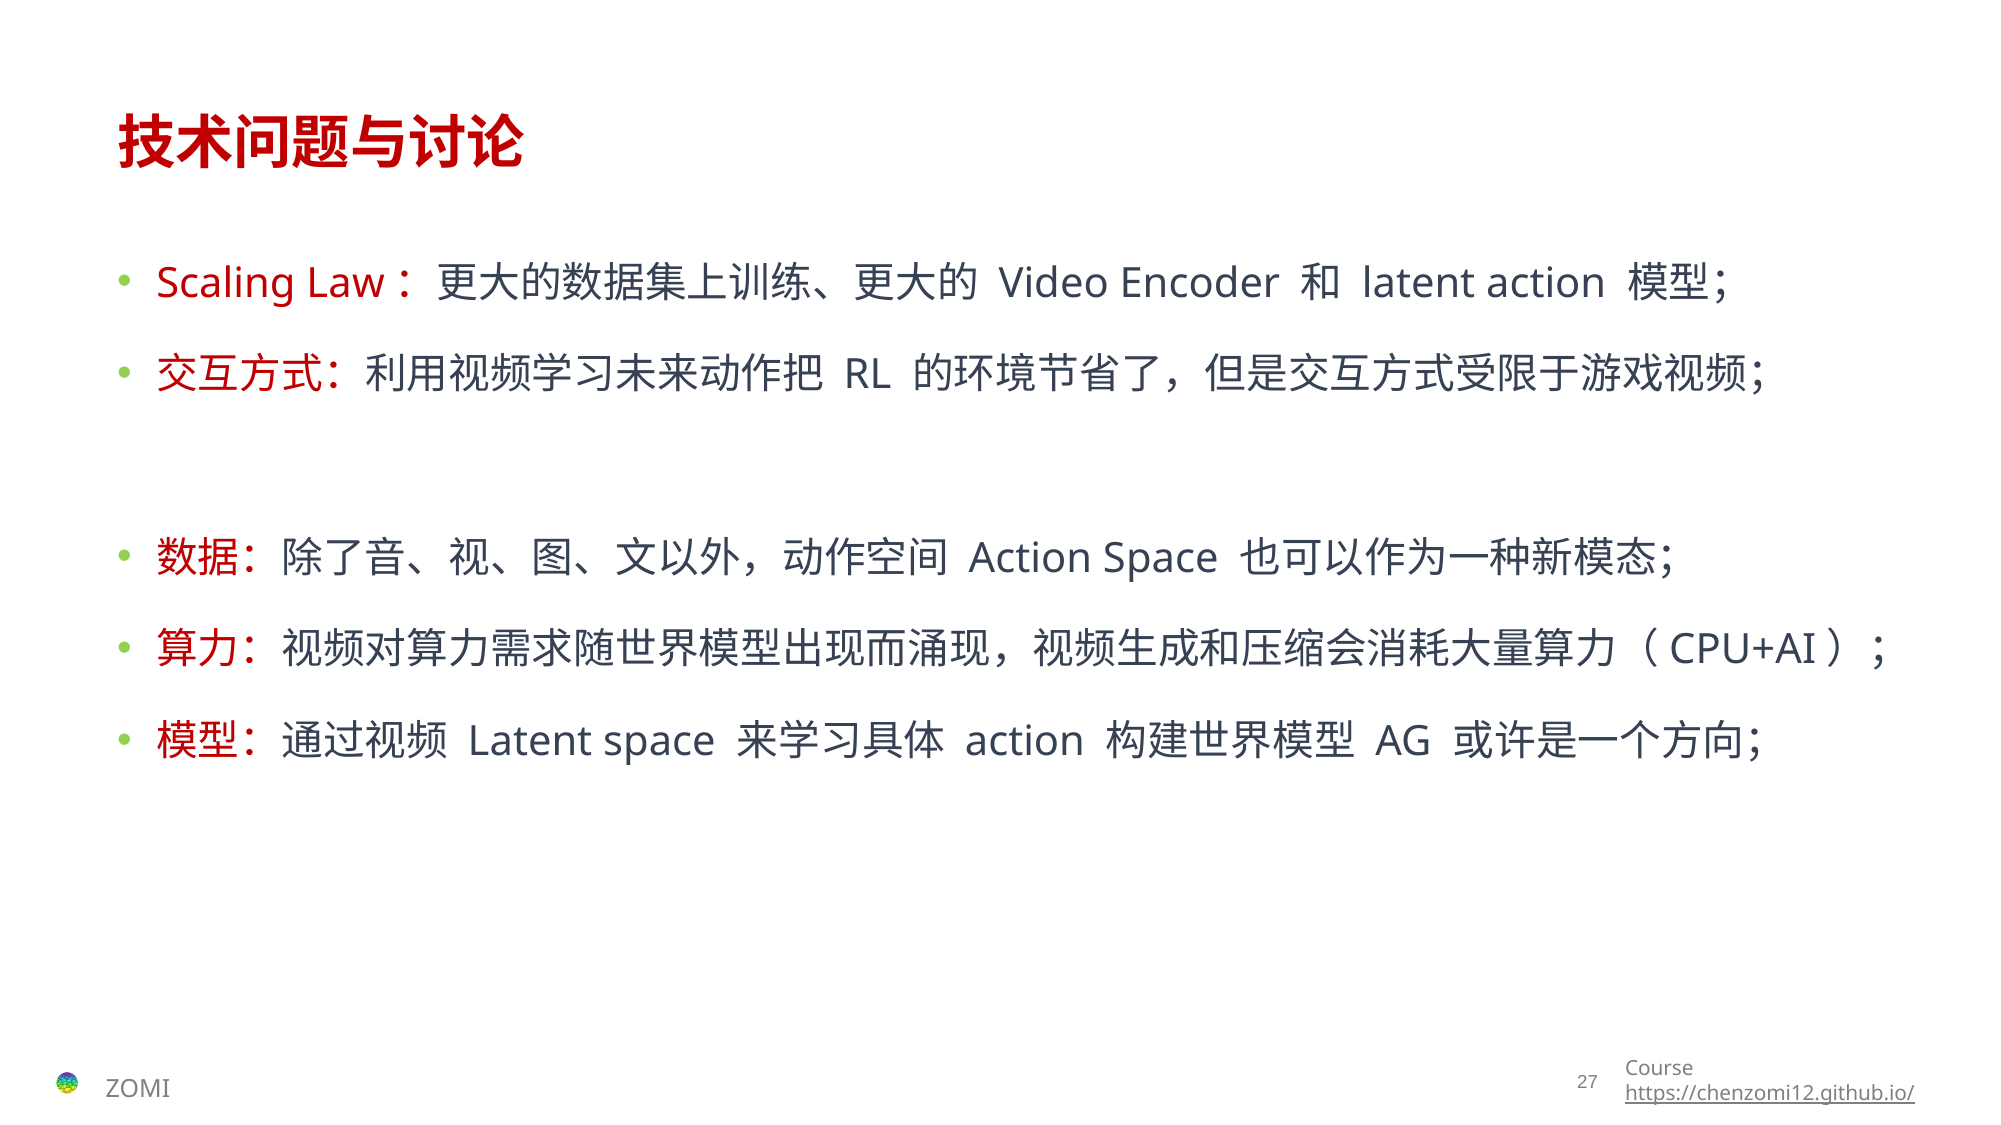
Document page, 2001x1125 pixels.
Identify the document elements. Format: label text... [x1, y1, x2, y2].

title 技术问题与讨论 [102, 91, 1901, 189]
picture [57, 1073, 77, 1093]
list Scaling Law：更大的数据集上训练、更大的 Video Encoder 和 latent action 模型； 交互方式：利用视频学习未来动作把 RL 的环境节省了，但是交互方式受限于游戏视频； 数据：除了音、视、图、文以外，动作空间 Action Space 也可以作为一种新模态； 算力：视频对算力需求随世界模型出现而涌现，视频生成和压缩会消耗大量算力（CPU+AI）； 模型：通过视频 Latent space 来学习具体 action 构建世界模型 AG 或许是一个方向； [102, 223, 1901, 1043]
